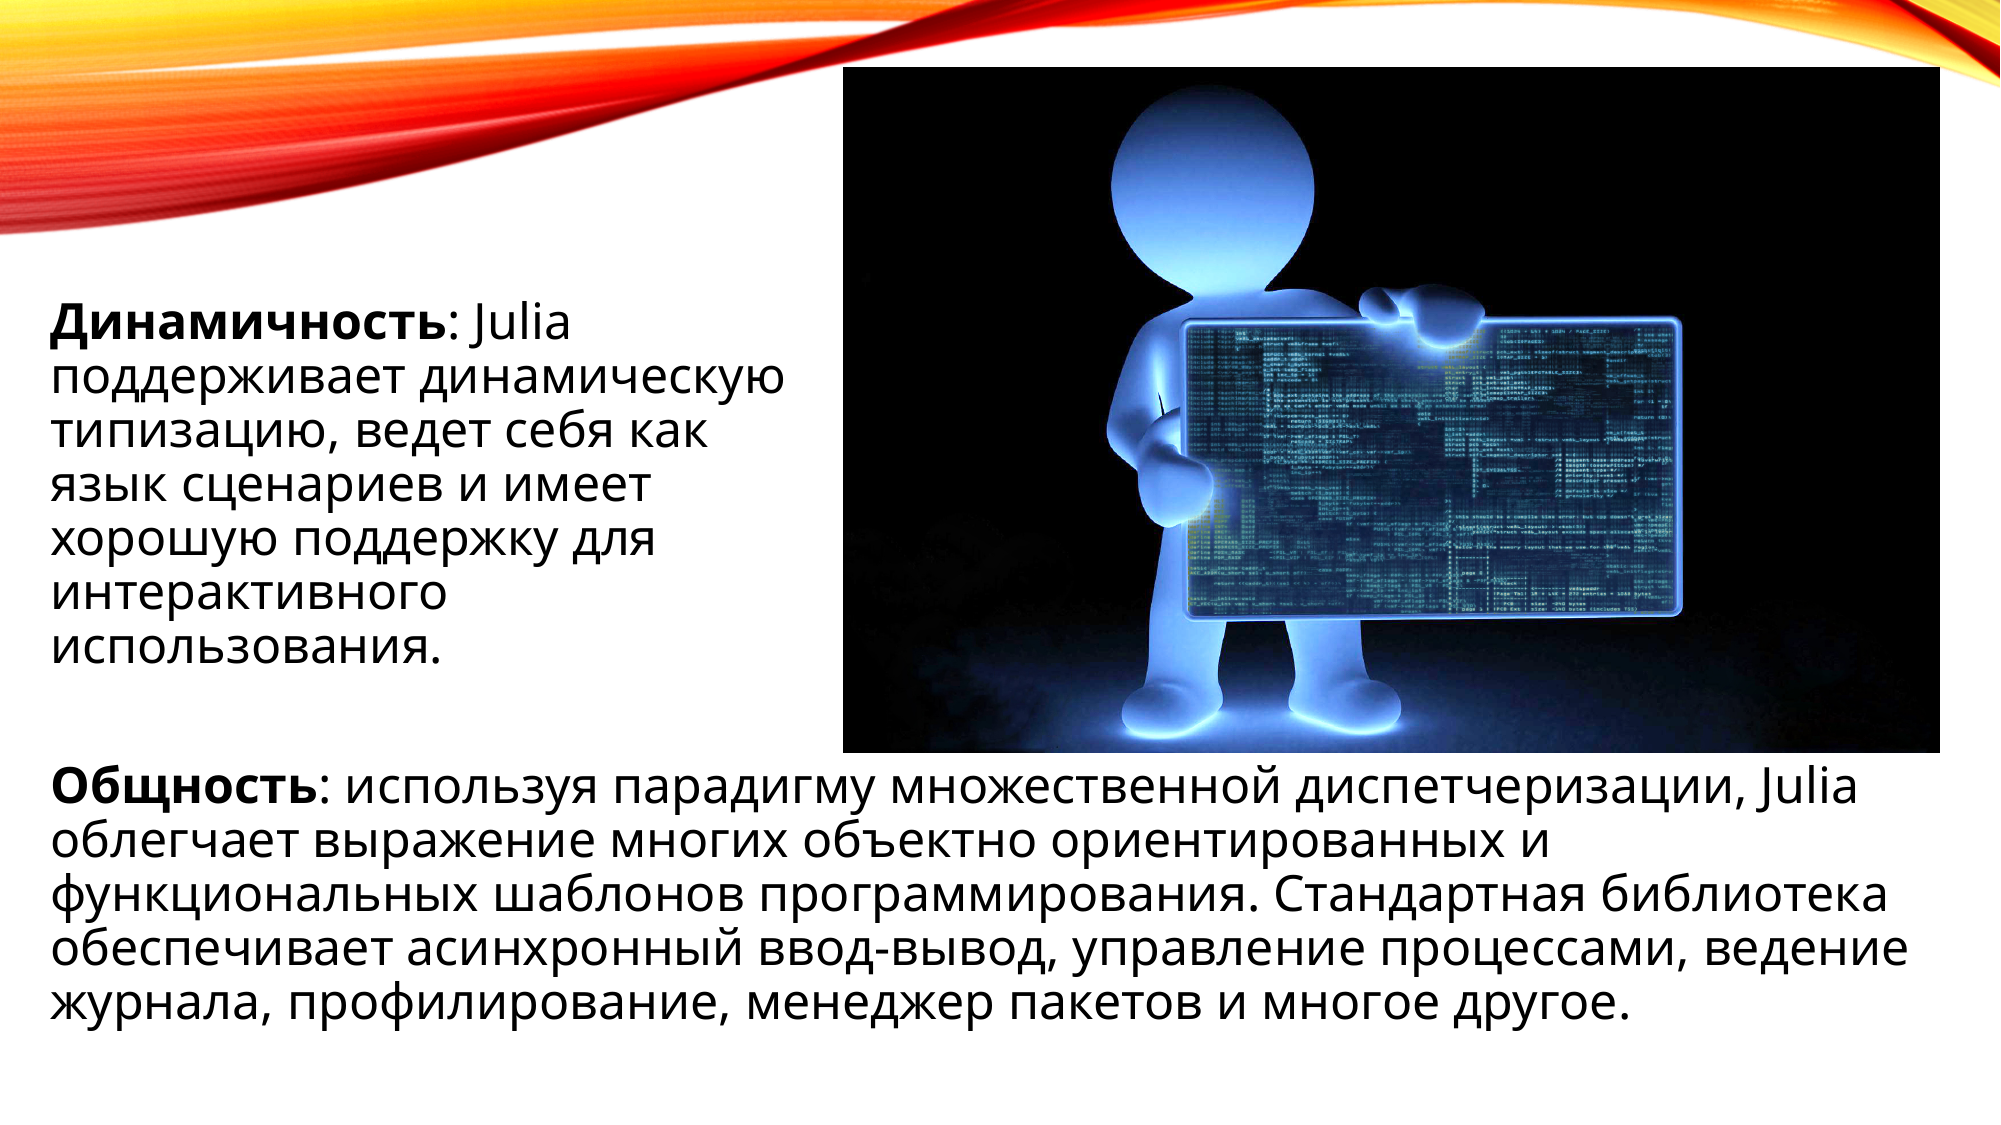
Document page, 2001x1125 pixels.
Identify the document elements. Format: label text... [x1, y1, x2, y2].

list Общность: используя парадигму множественной диспетчеризации, Julia облегчает выражение многих объектно ориентированных и функциональных шаблонов программирования. Стандартная библиотека обеспечивает асинхронный ввод-вывод, управление процессами, ведение журнала, профилирование, менеджер пакетов и многое другое. [35, 752, 1928, 1108]
picture [0, 0, 2000, 753]
text_box Динамичность: Julia поддерживает динамическую типизацию, ведет себя как язык сценариев и имеет хорошую поддержку для интерактивного использования. [35, 288, 832, 949]
